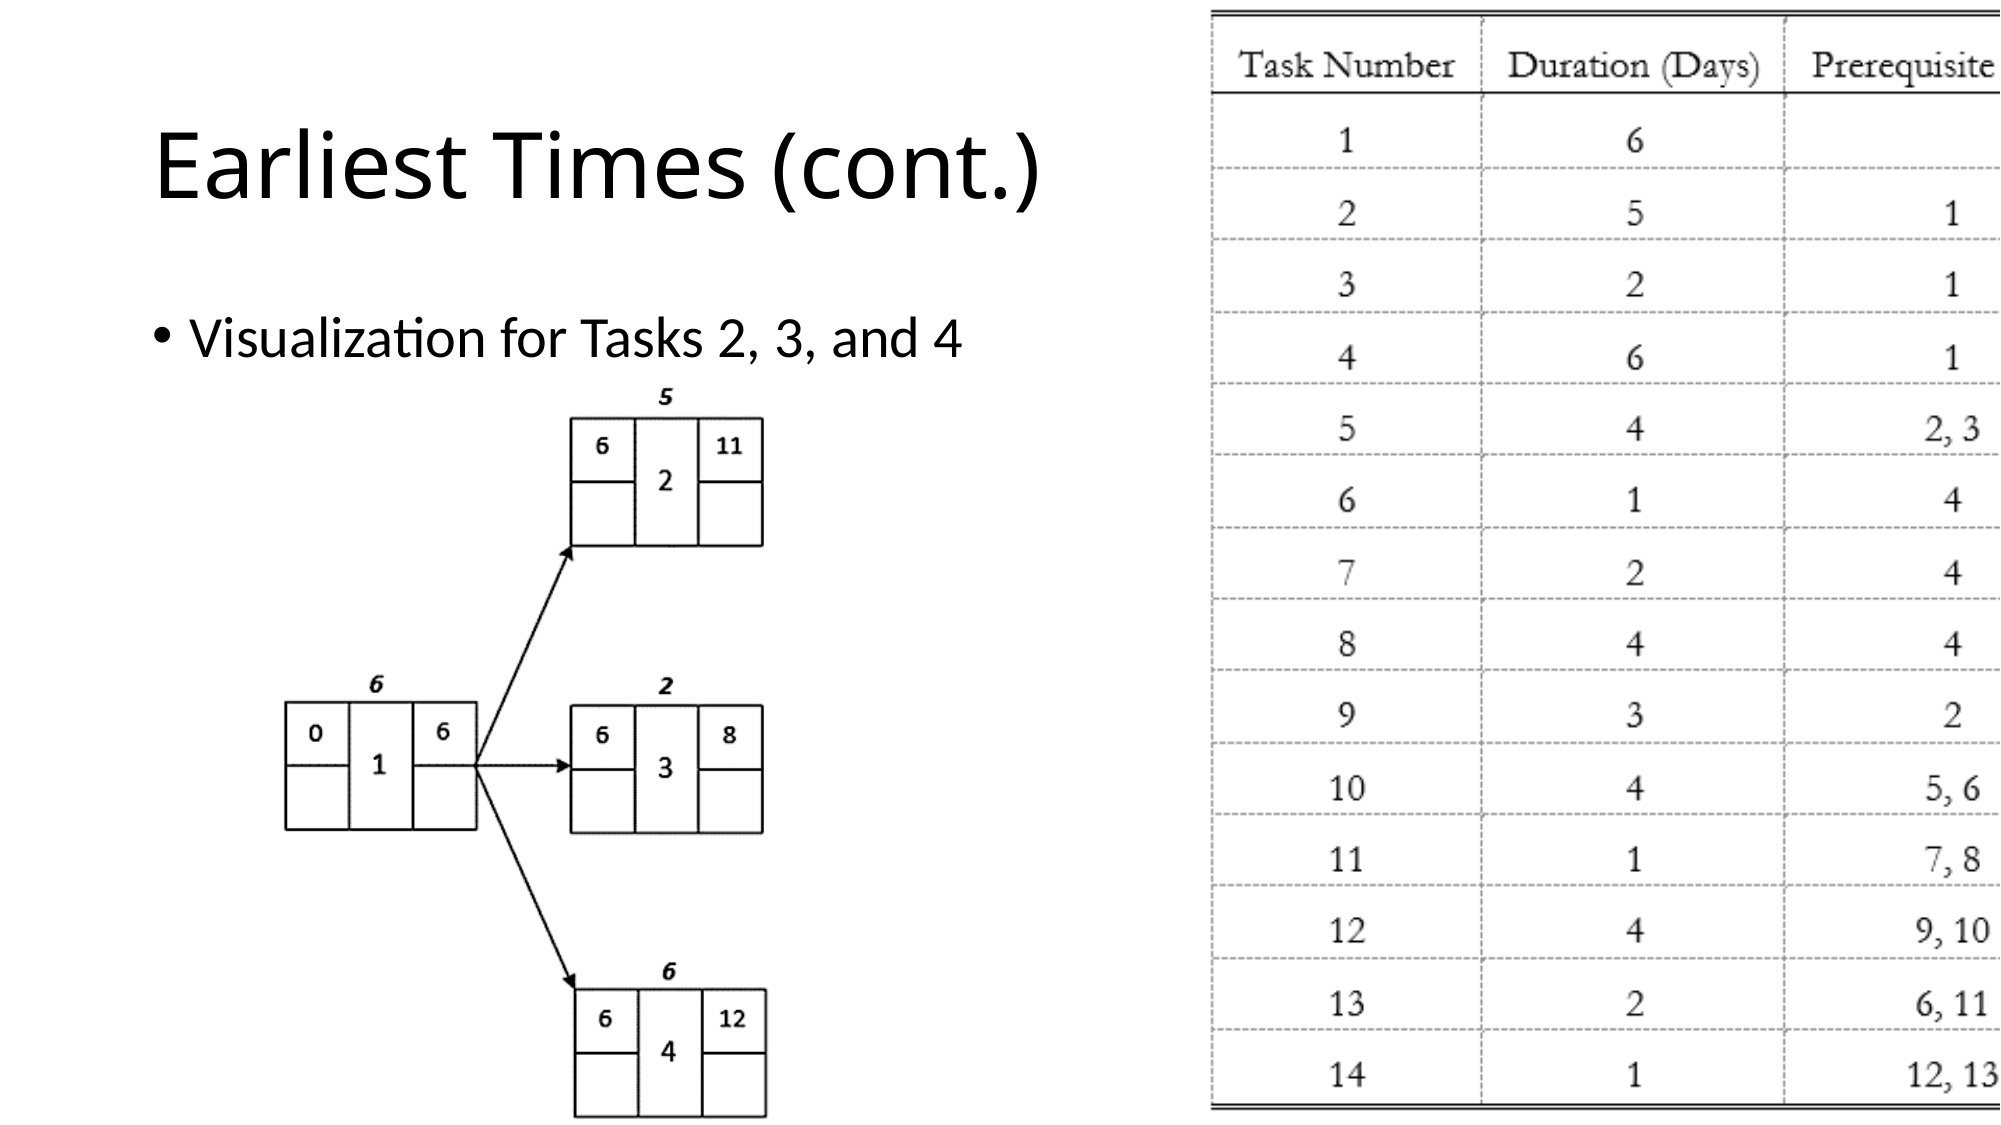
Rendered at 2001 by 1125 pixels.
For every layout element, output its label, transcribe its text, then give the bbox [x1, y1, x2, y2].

list Visualization for Tasks 2, 3, and 4 [137, 299, 1197, 1014]
picture [1197, 0, 2000, 1125]
picture [272, 373, 785, 1125]
title Earliest Times (cont.) [137, 59, 1197, 278]
